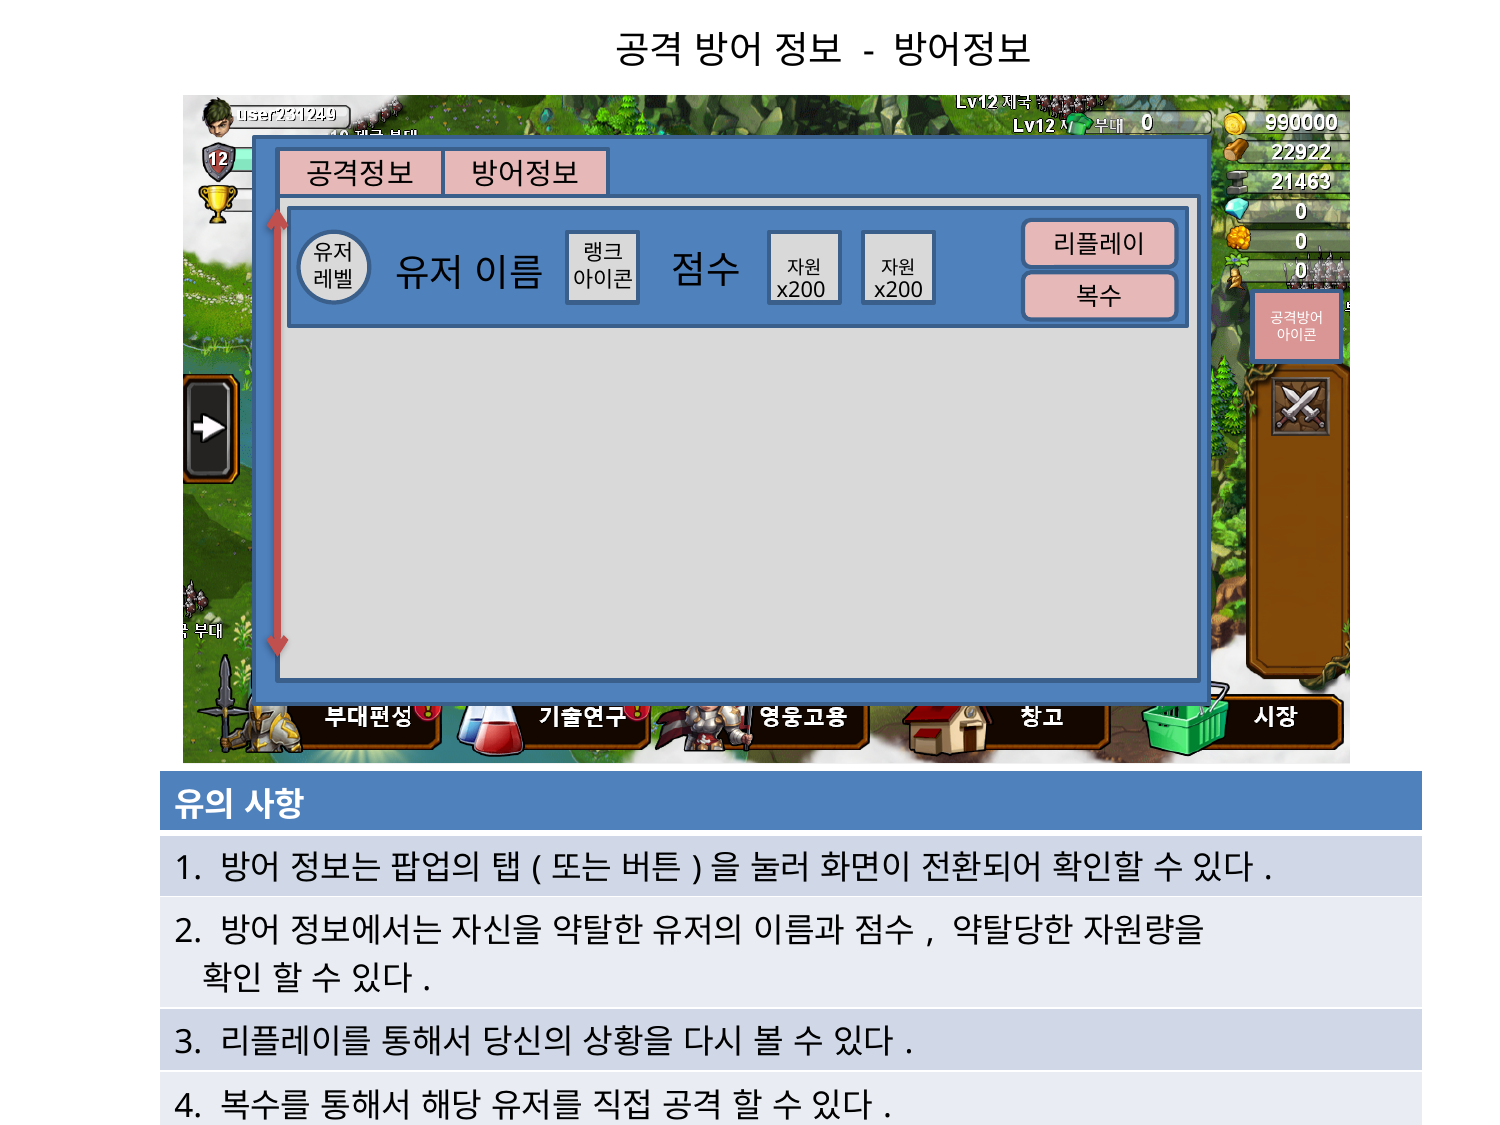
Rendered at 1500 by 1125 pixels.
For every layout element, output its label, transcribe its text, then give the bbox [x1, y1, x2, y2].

text_box 공격 방어 정보 - 방어정보 [600, 19, 1047, 79]
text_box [182, 95, 1350, 764]
table_header 유의 사항 [160, 771, 1422, 830]
table_cell 4. 복수를 통해서 해당 유저를 직접 공격 할 수 있다. [160, 1072, 1422, 1125]
table_cell 2. 방어 정보에서는 자신을 약탈한 유저의 이름과 점수, 약탈당한 자원량을 확인 할 수 있다. [160, 897, 1422, 1007]
table_cell 3. 리플레이를 통해서 당신의 상황을 다시 볼 수 있다. [160, 1009, 1422, 1070]
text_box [295, 219, 1177, 320]
table_cell 1. 방어 정보는 팝업의 탭(또는 버튼)을 눌러 화면이 전환되어 확인할 수 있다. [160, 836, 1422, 896]
